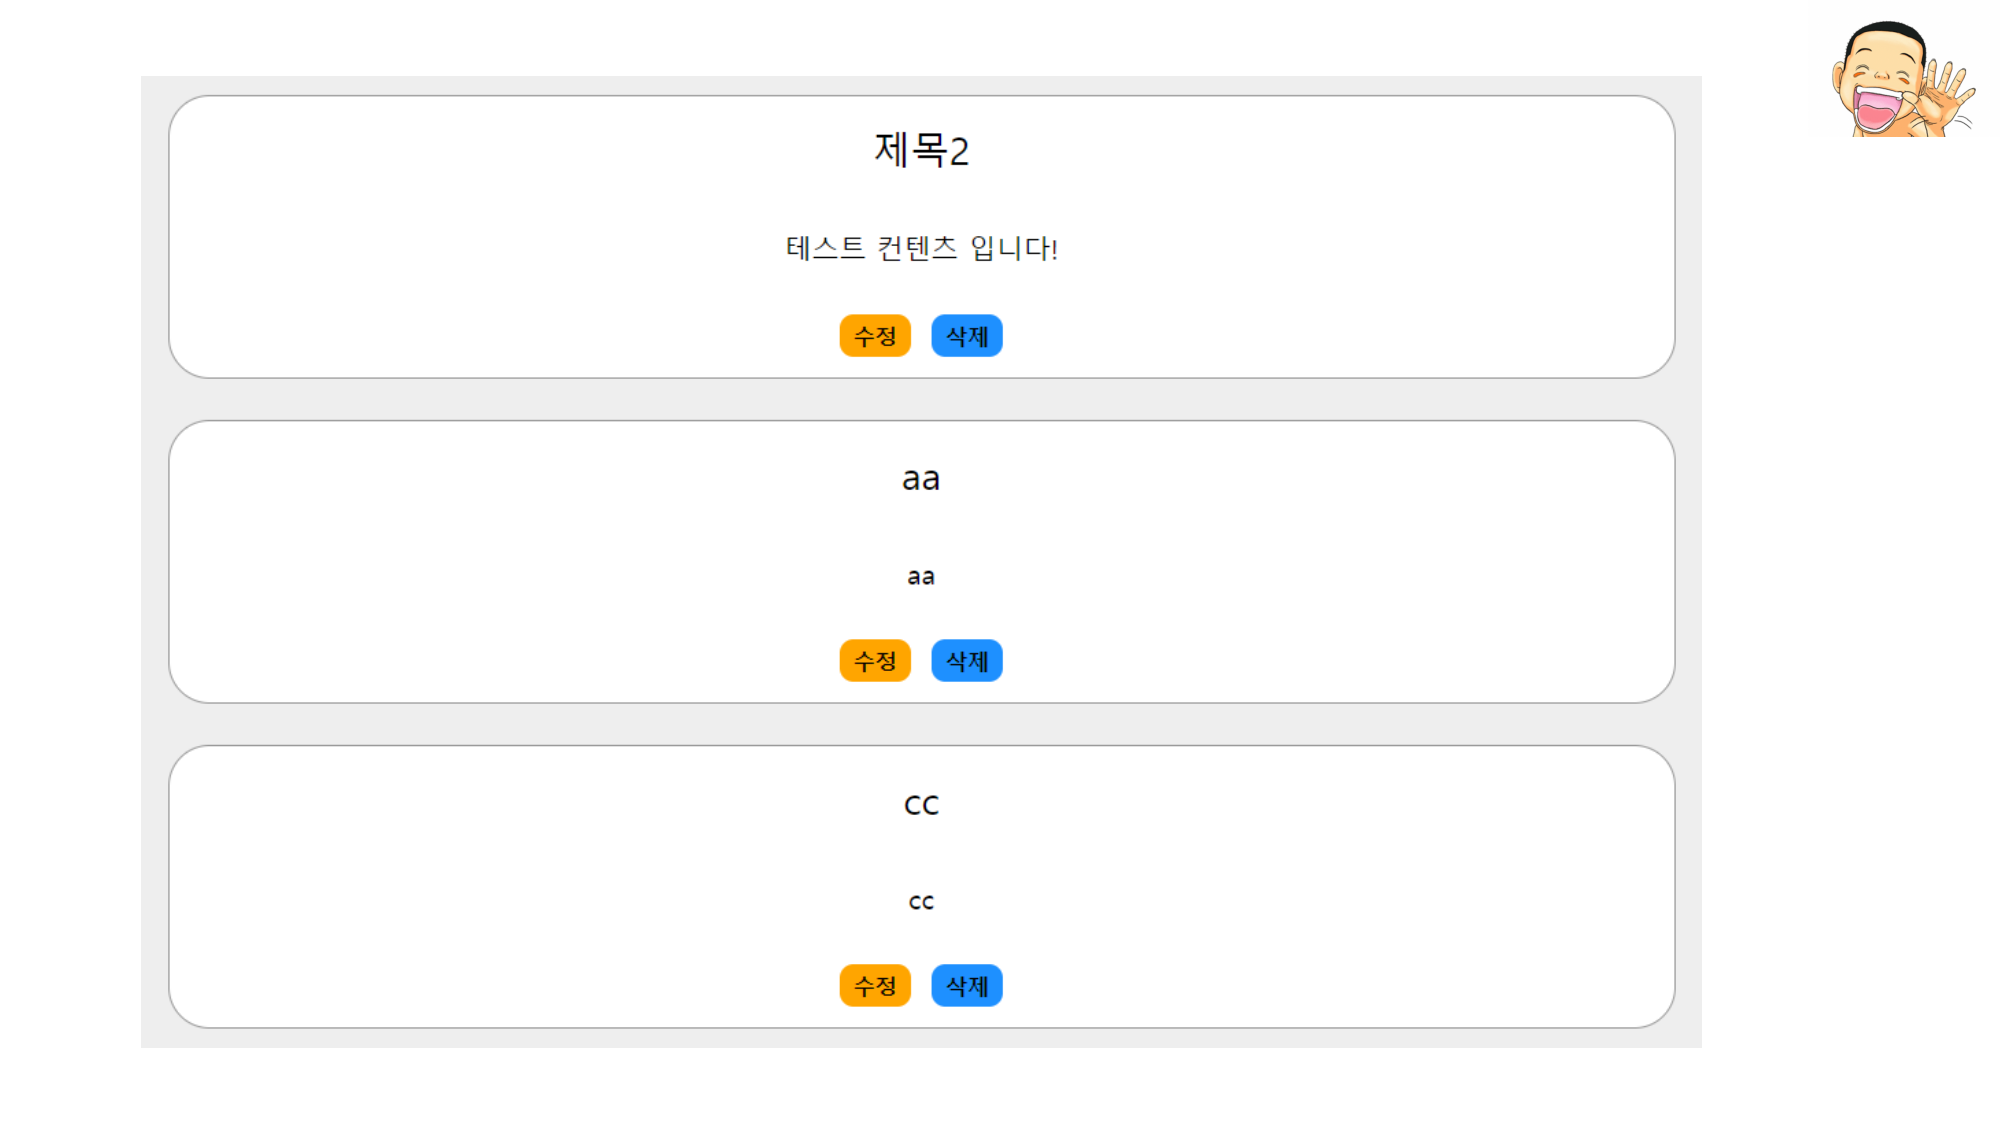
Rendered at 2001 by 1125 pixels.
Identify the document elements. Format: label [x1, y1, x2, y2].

picture [141, 76, 1702, 1049]
picture [1808, 0, 2000, 137]
